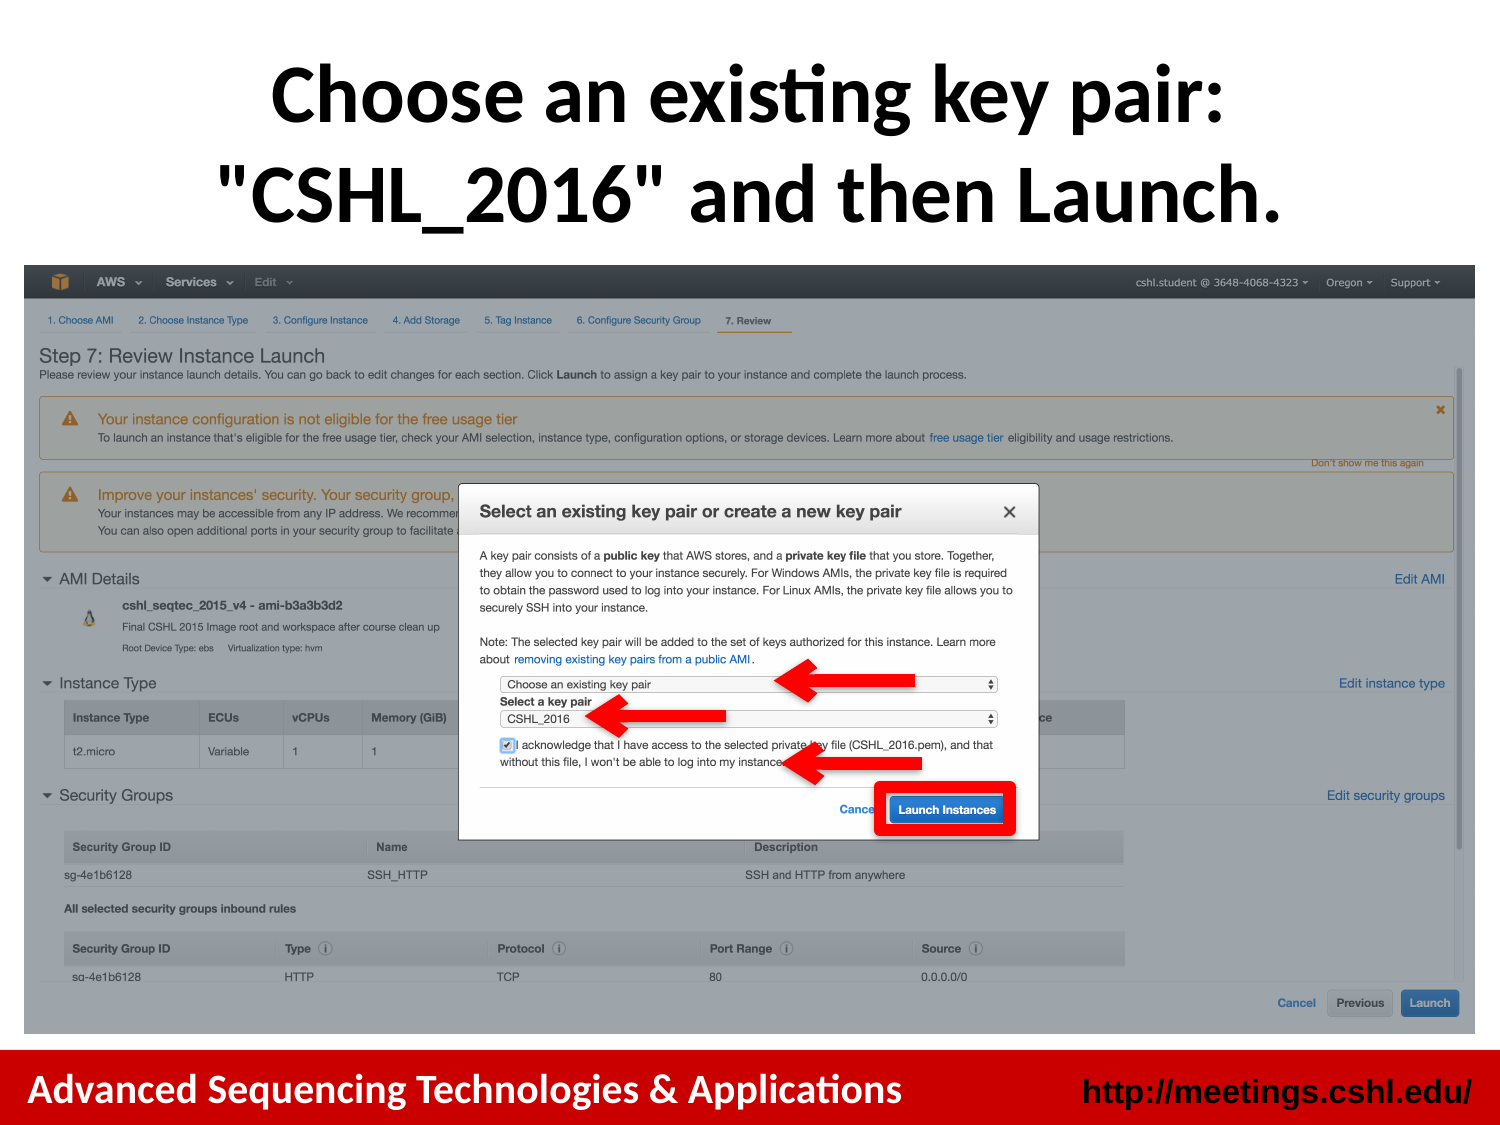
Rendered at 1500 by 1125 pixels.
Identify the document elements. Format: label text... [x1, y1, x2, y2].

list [24, 265, 1476, 1035]
title Choose an existing key pair: "CSHL_2016" and then Launch. [24, 45, 1475, 233]
